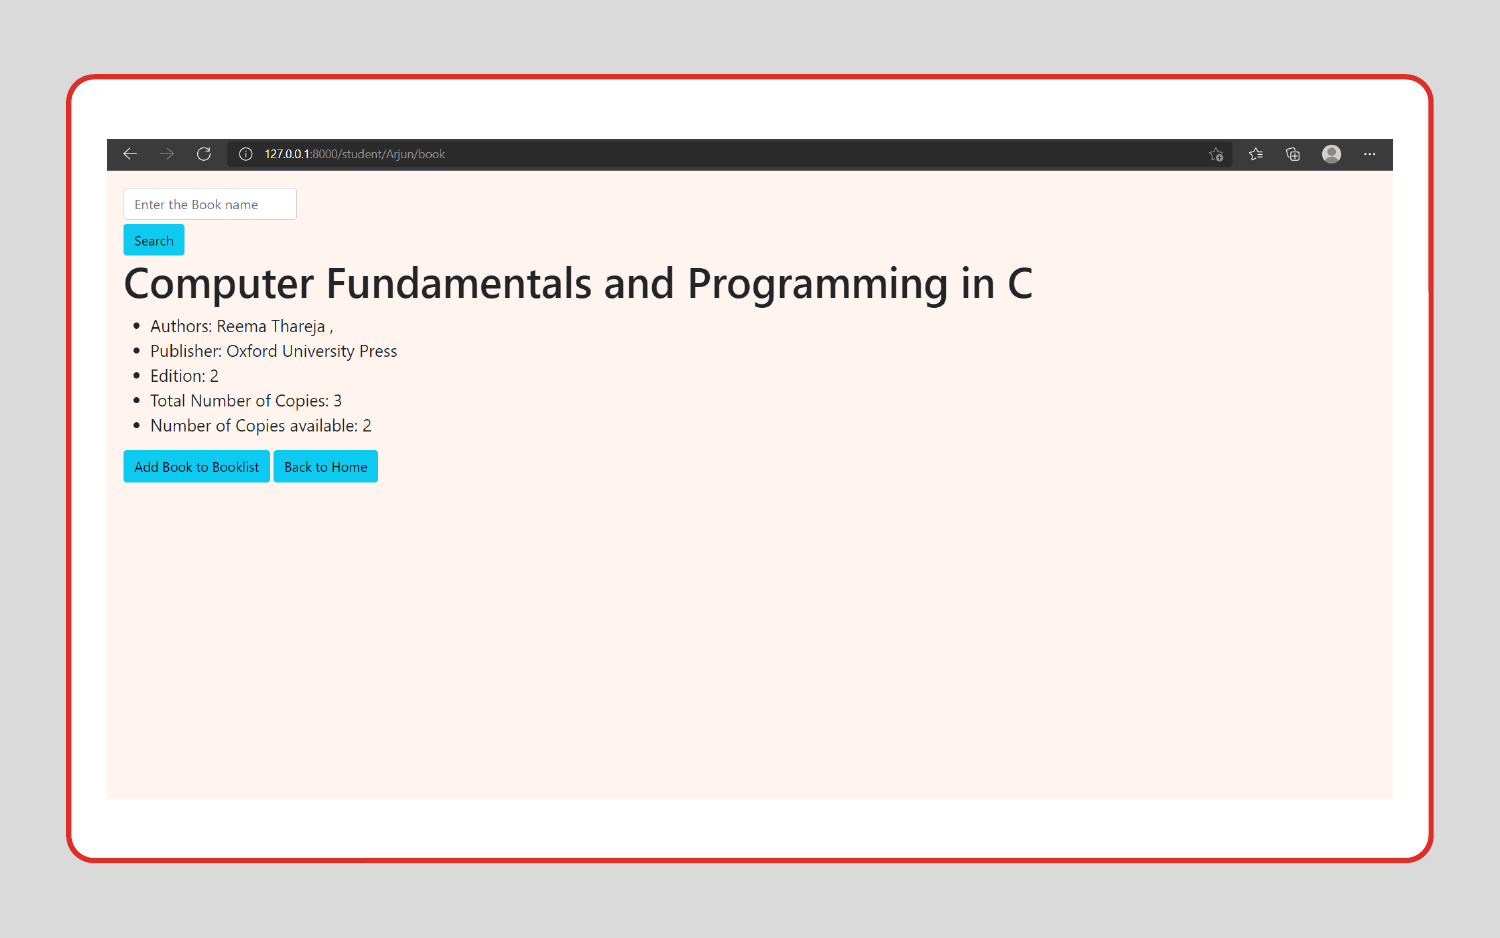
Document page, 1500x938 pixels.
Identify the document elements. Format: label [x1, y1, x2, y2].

text_box [0, 0, 1500, 938]
text_box [78, 86, 1422, 851]
picture [106, 138, 1394, 799]
text_box [67, 75, 1433, 862]
